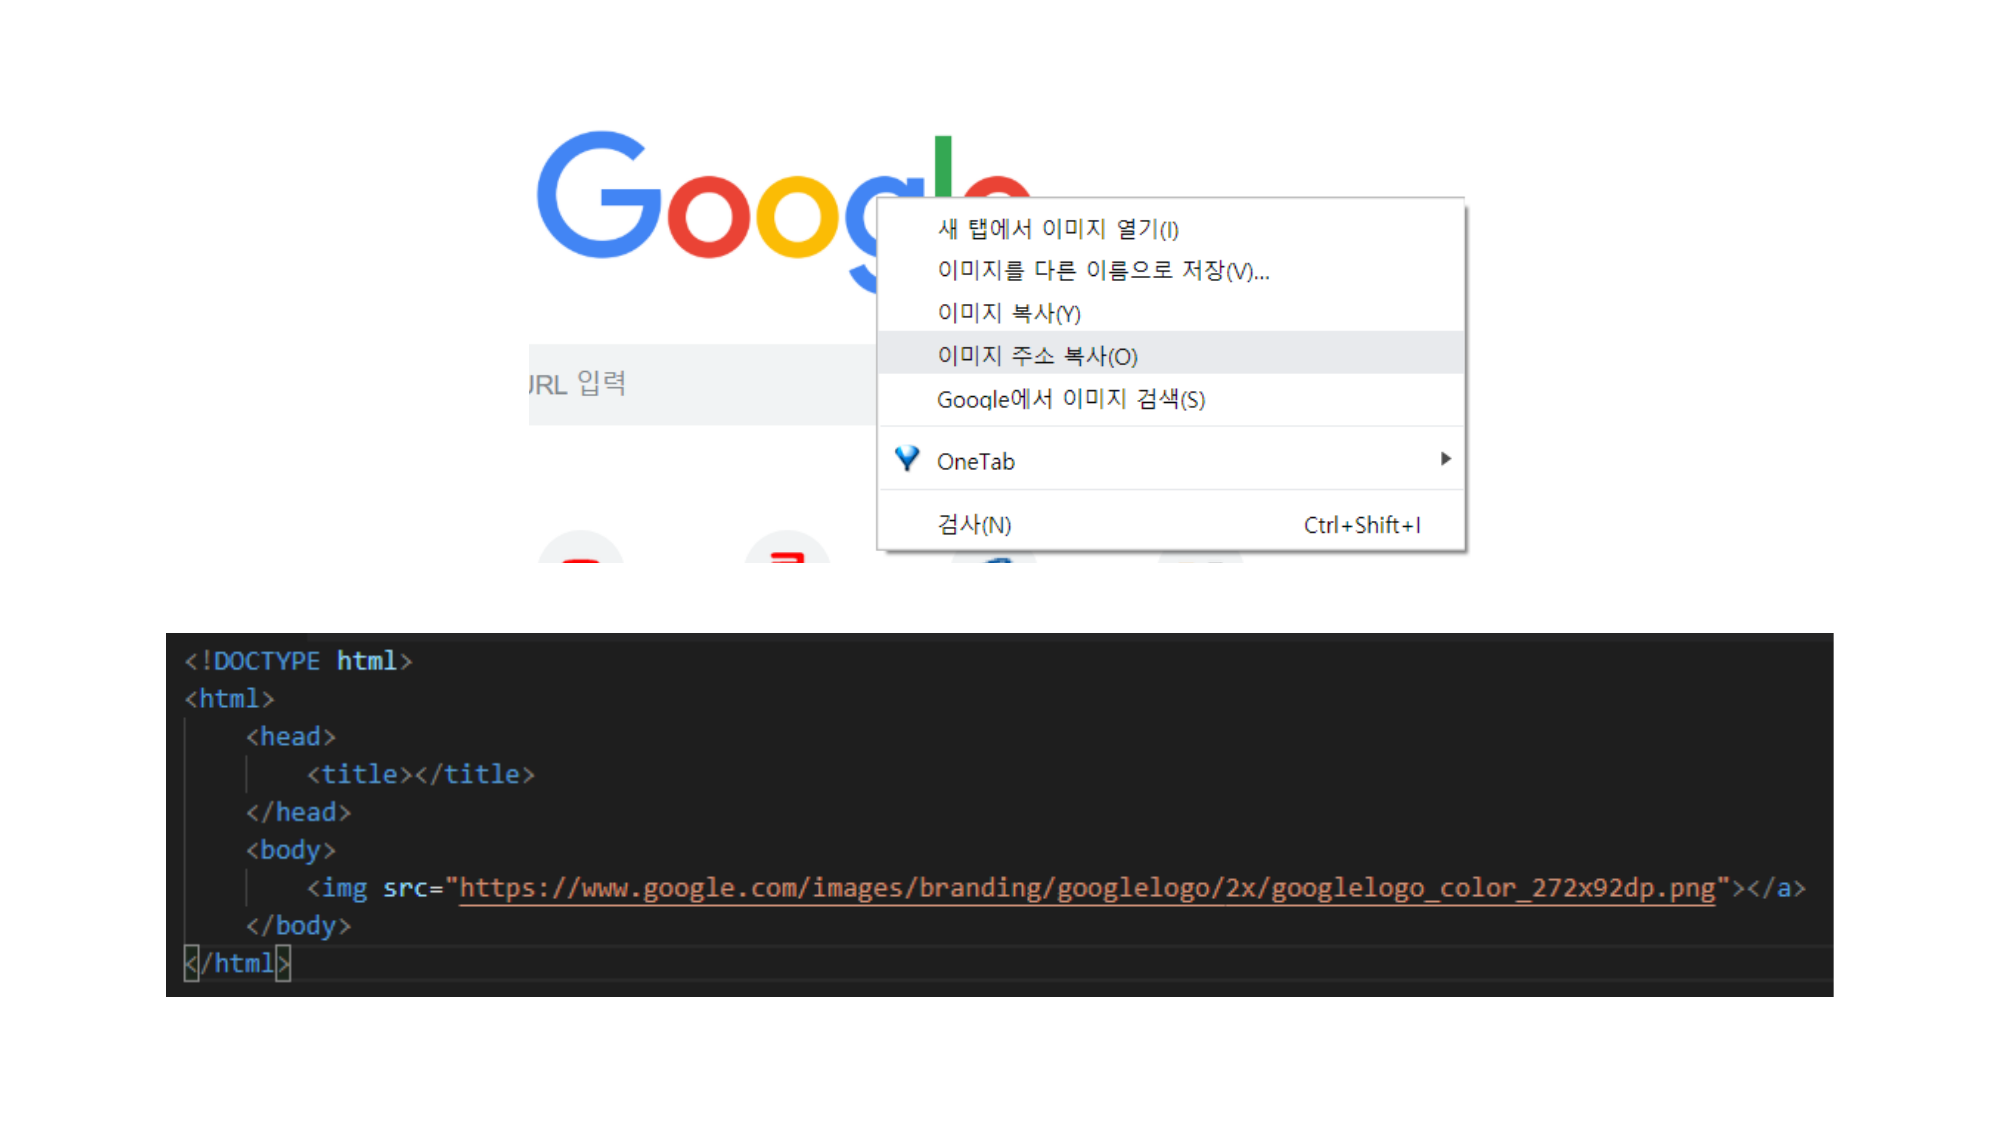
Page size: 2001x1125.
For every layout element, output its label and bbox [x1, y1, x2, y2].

picture [166, 633, 1834, 997]
picture [529, 89, 1471, 563]
